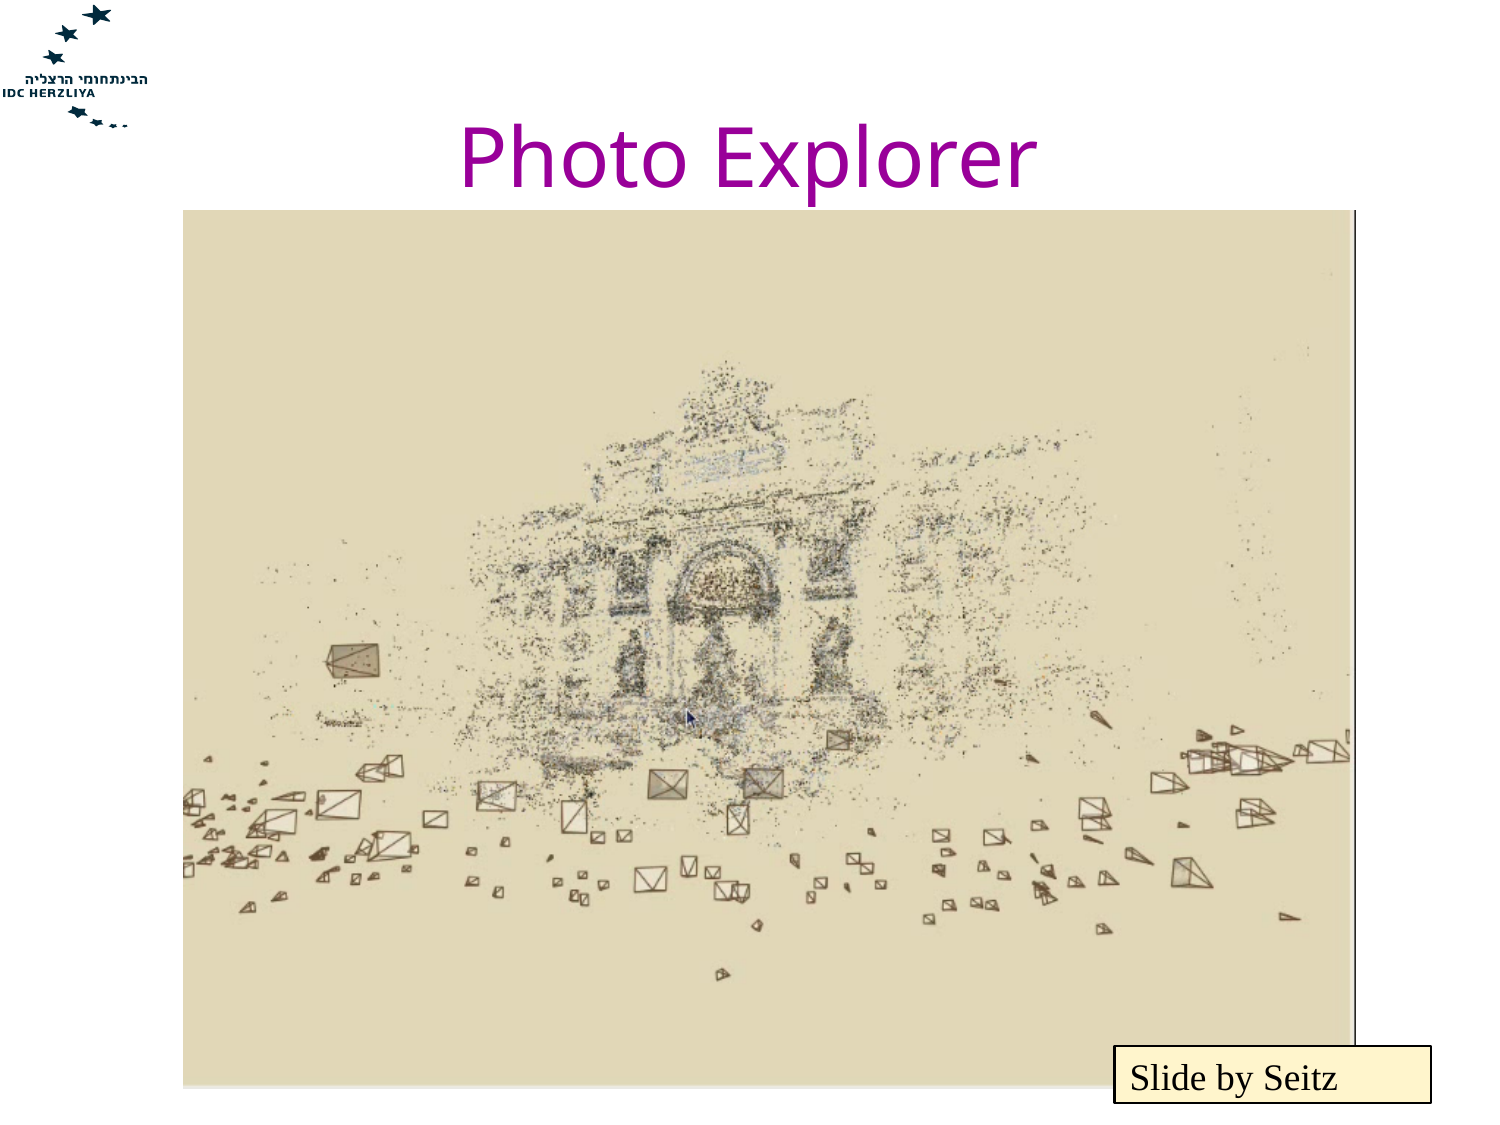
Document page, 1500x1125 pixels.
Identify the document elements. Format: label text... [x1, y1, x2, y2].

title Photo Explorer [110, 24, 1387, 213]
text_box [182, 209, 1357, 1090]
picture [0, 0, 150, 134]
text_box Slide by Seitz [1114, 1045, 1432, 1104]
